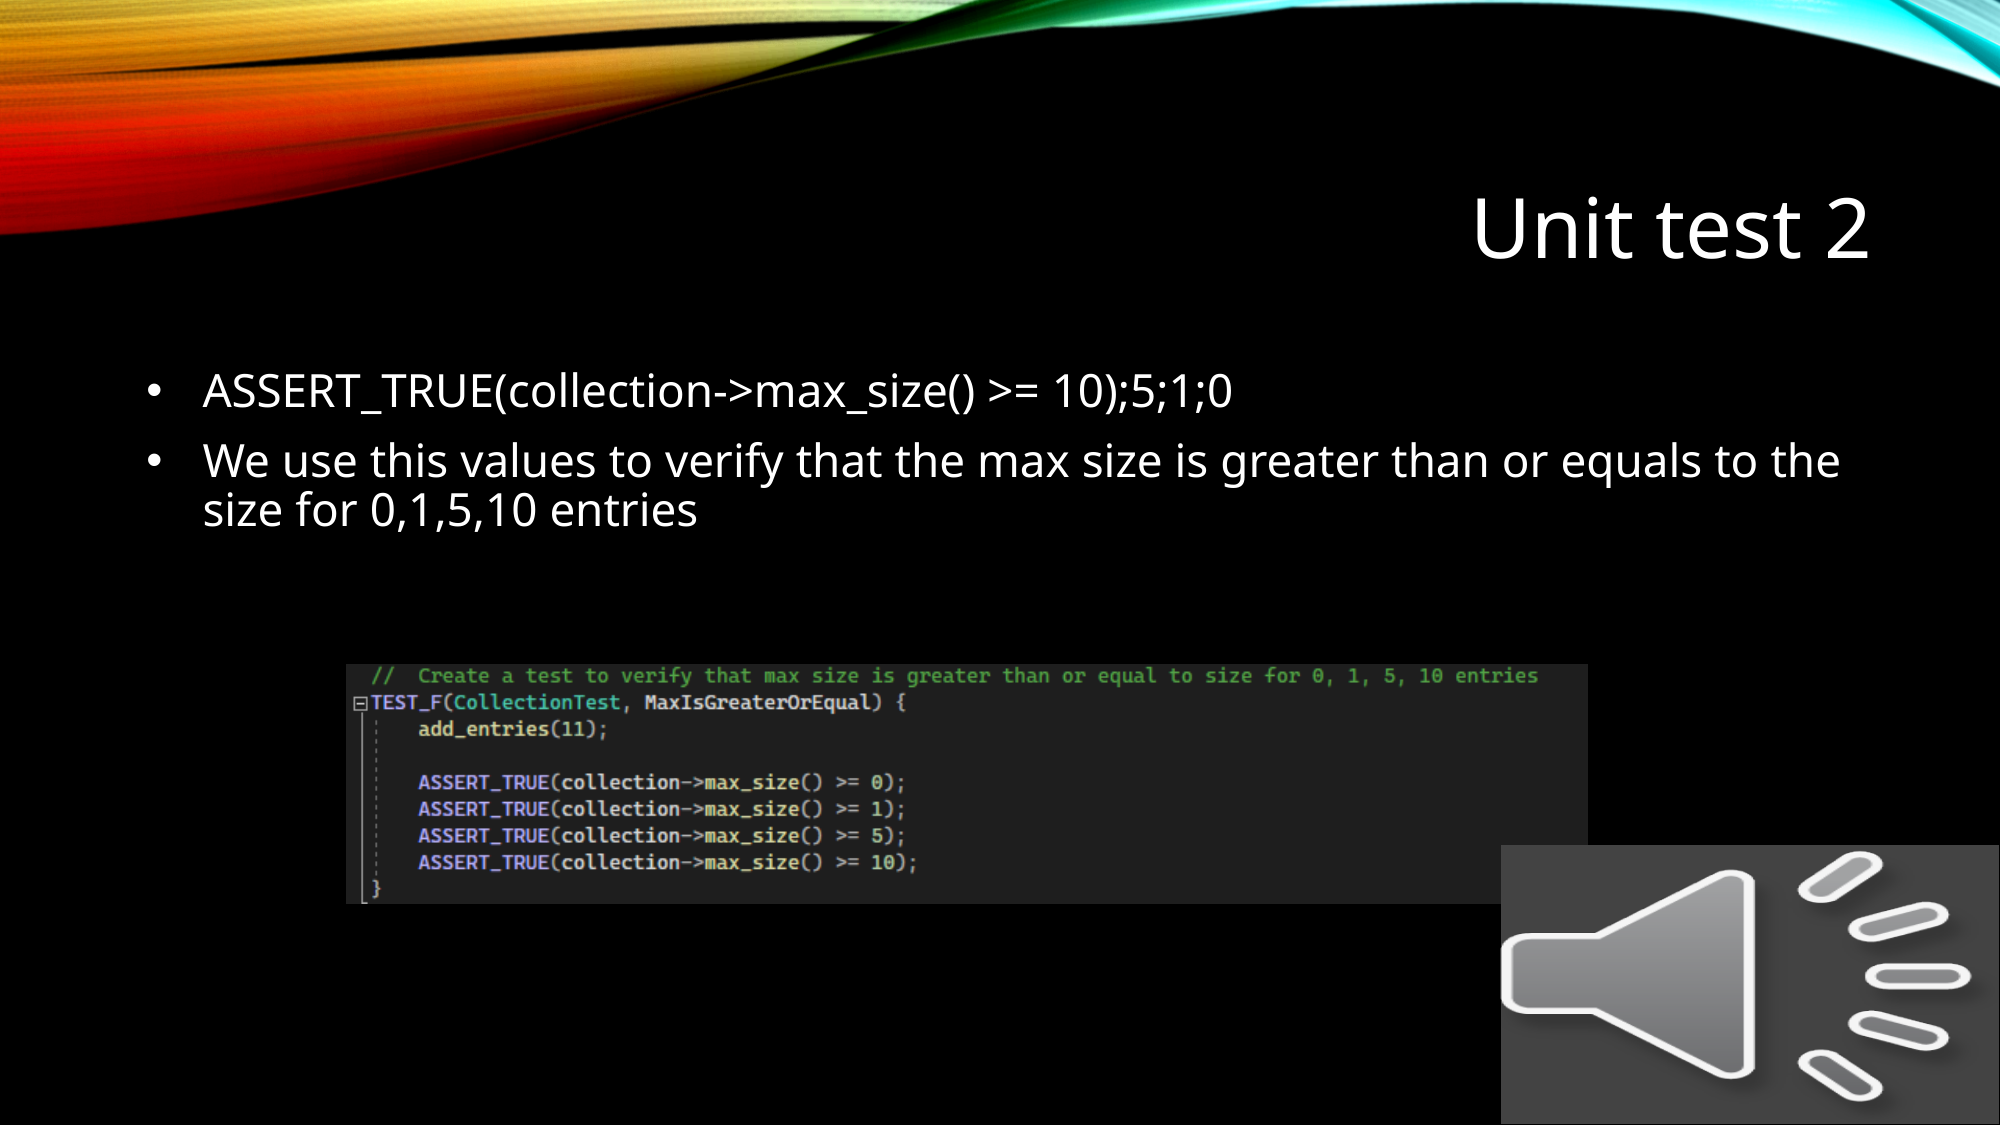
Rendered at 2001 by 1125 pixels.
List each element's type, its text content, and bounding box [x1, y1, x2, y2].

title Unit test 2 [474, 125, 1888, 338]
list ASSERT_TRUE(collection->max_size() >= 10);5;1;0 We use this values to verify that the max size is greater than or equals to the size for 0,1,5,10 entries [112, 360, 1888, 1021]
picture [0, 0, 2000, 237]
picture [346, 664, 2000, 1125]
